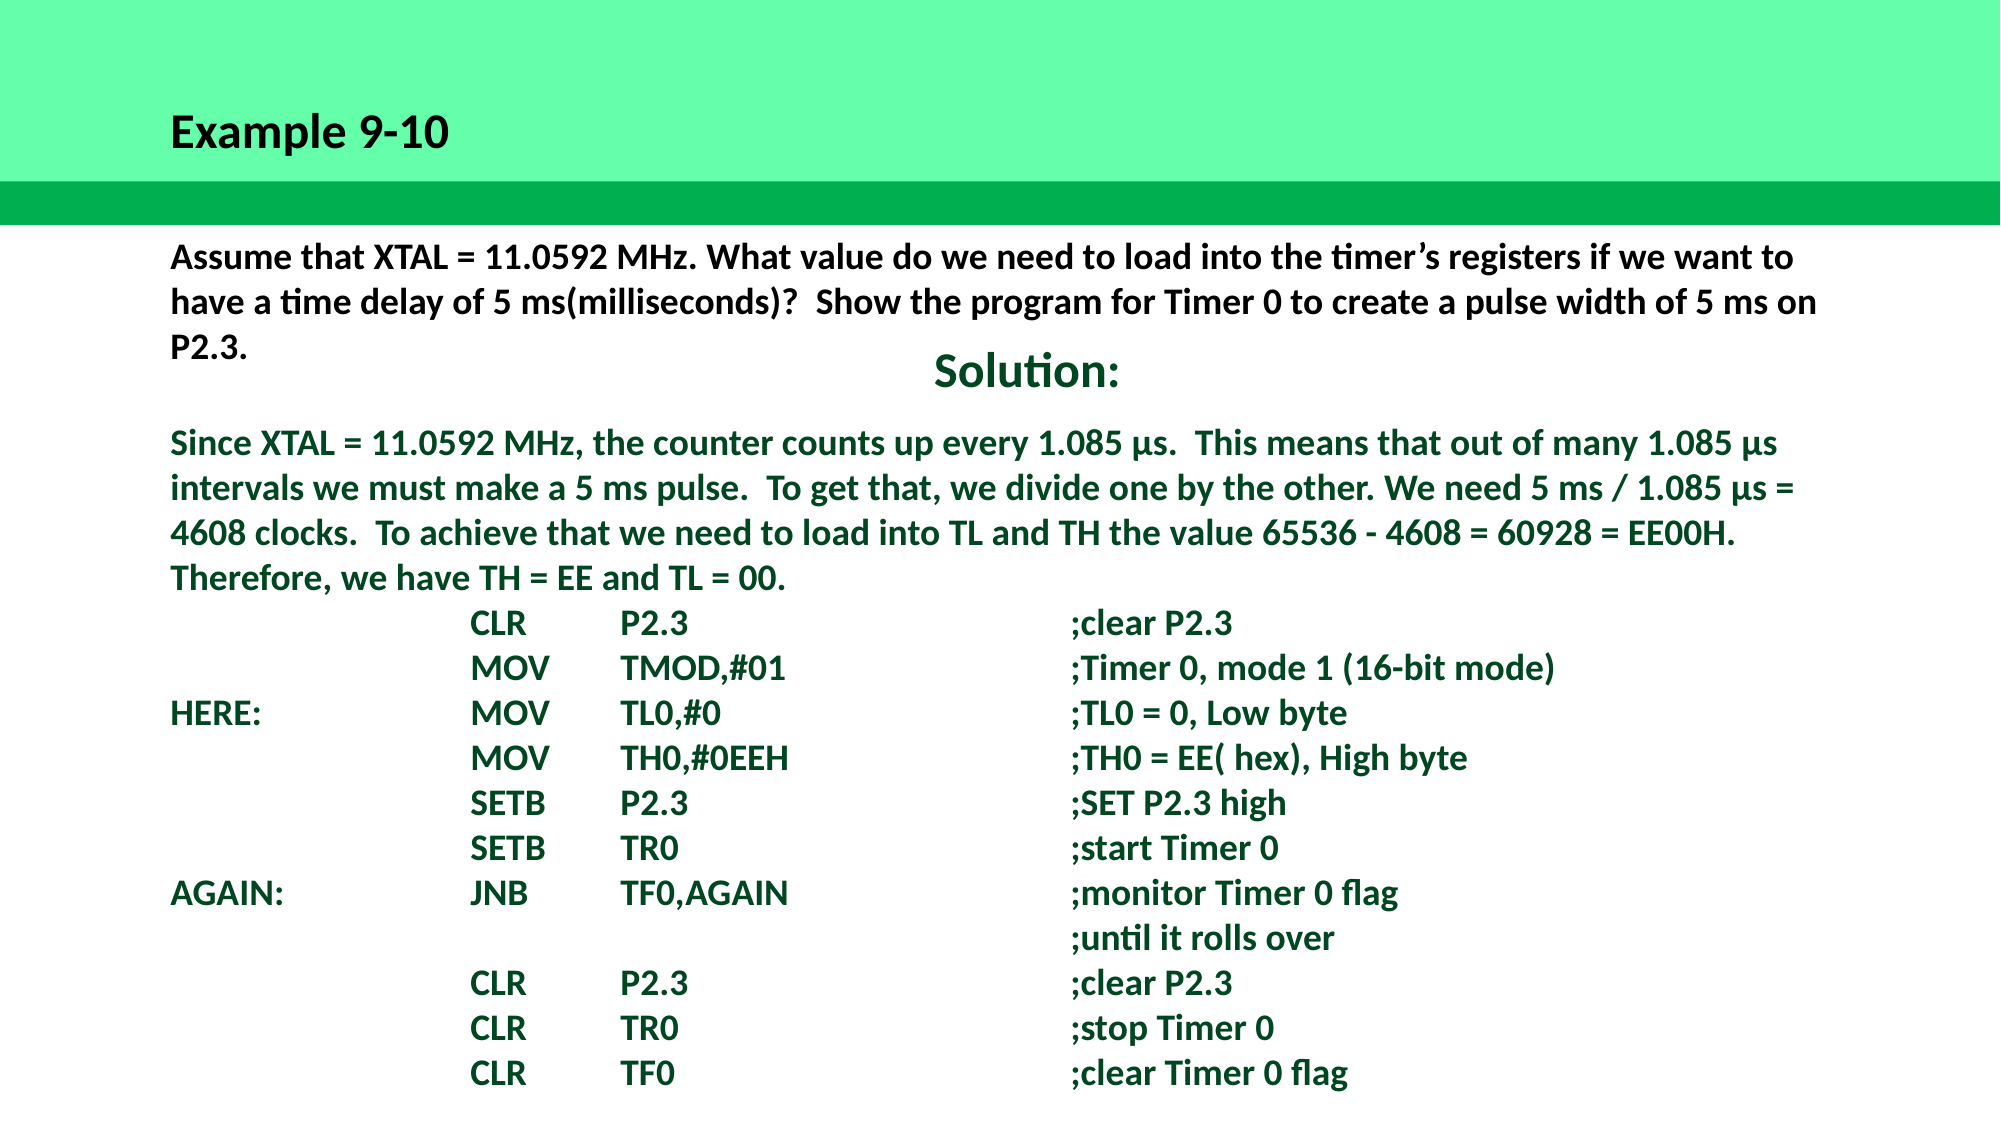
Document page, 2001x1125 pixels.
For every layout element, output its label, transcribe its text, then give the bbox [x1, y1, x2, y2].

text_box [0, 182, 2000, 226]
text_box Example 9-10 [155, 90, 1845, 166]
text_box Solution: [27, 330, 2000, 405]
text_box Assume that XTAL = 11.0592 MHz. What value do we need to load into the timer’s registers if we want to have a time delay of 5 ms(milliseconds)? Show the program for Timer 0 to create a pulse width of 5 ms on P2.3. [155, 224, 1845, 330]
text_box [0, 0, 2000, 182]
text_box Since XTAL = 11.0592 MHz, the counter counts up every 1.085 µs. This means that out of many 1.085 µs intervals we must make a 5 ms pulse. To get that, we divide one by the other. We need 5 ms / 1.085 µs = 4608 clocks. To achieve that we need to load into TL and TH the value 65536 - 4608 = 60928 = EE00H. Therefore, we have TH = EE and TL = 00. CLR P2.3 ;clear P2.3 MOV TMOD,#01 ;Timer 0, mode 1 (16-bit mode) HERE: MOV TL0,#0 ;TL0 = 0, Low byte MOV TH0,#0EEH ;TH0 = EE( hex), High byte SETB P2.3 ;SET P2.3 high SETB TR0 ;start Timer 0 AGAIN: JNB TF0,AGAIN ;monitor Timer 0 flag ;until it rolls over CLR P2.3 ;clear P2.3 CLR TR0 ;stop Timer 0 CLR TF0 ;clear Timer 0 flag [155, 410, 1895, 1101]
